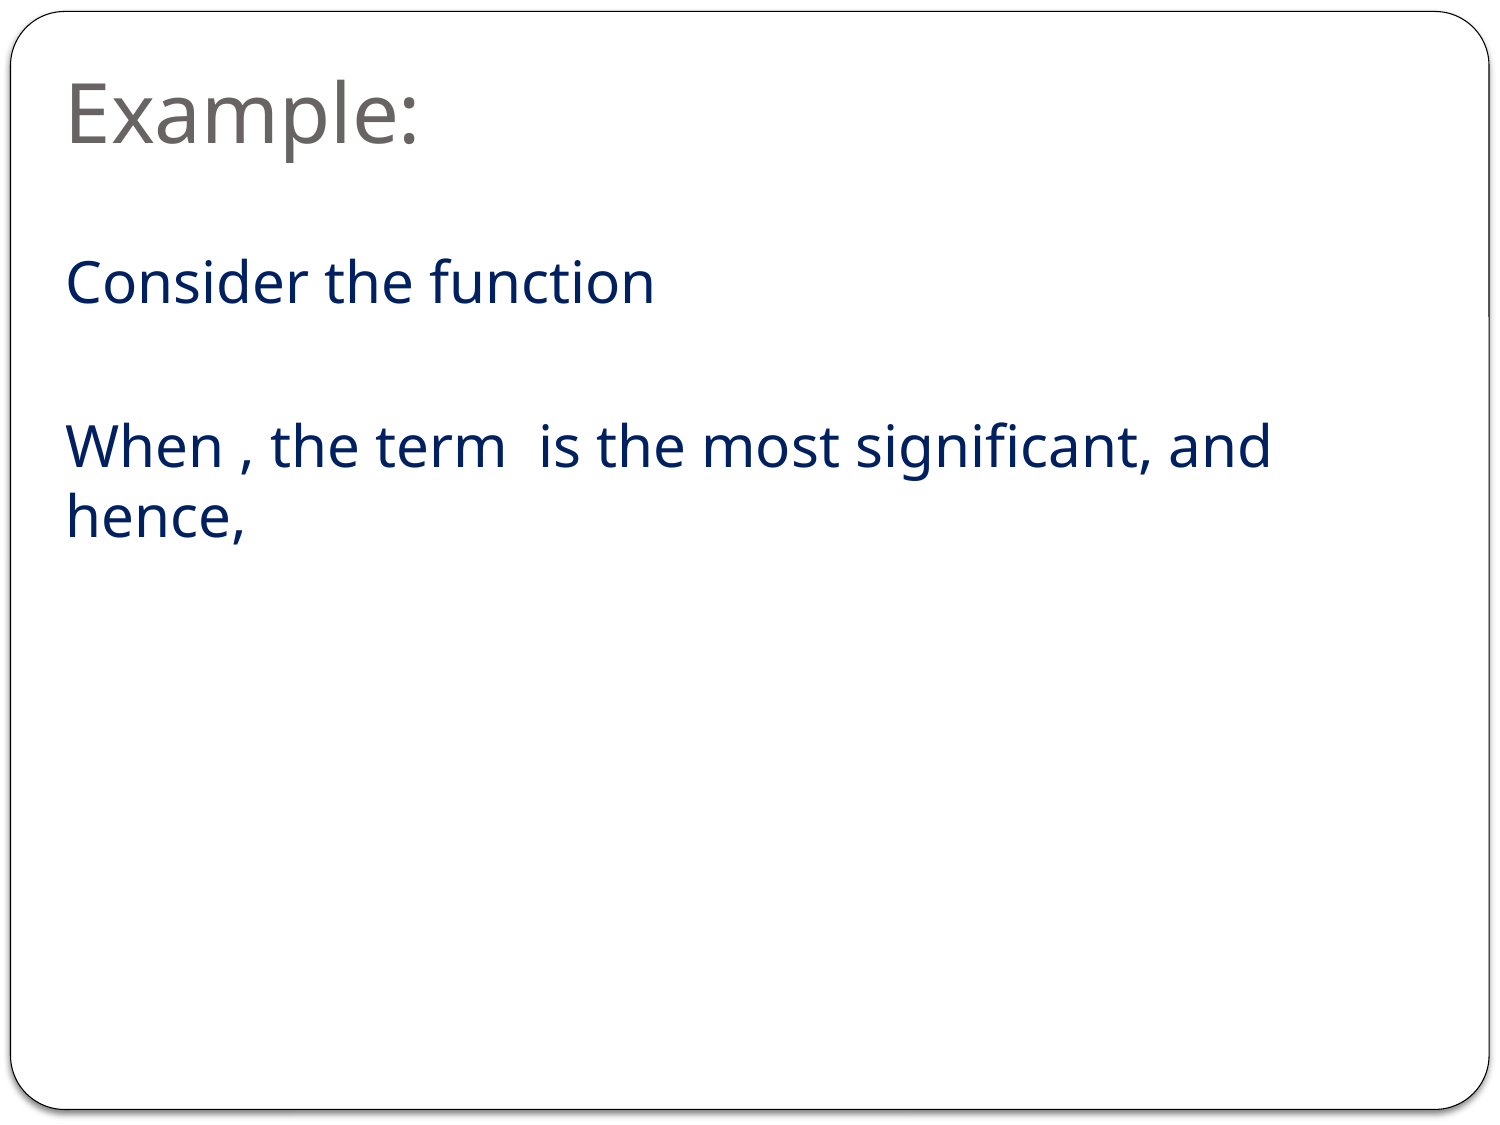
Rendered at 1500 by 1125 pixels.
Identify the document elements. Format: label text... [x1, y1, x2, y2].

title Example: [50, 0, 1325, 175]
